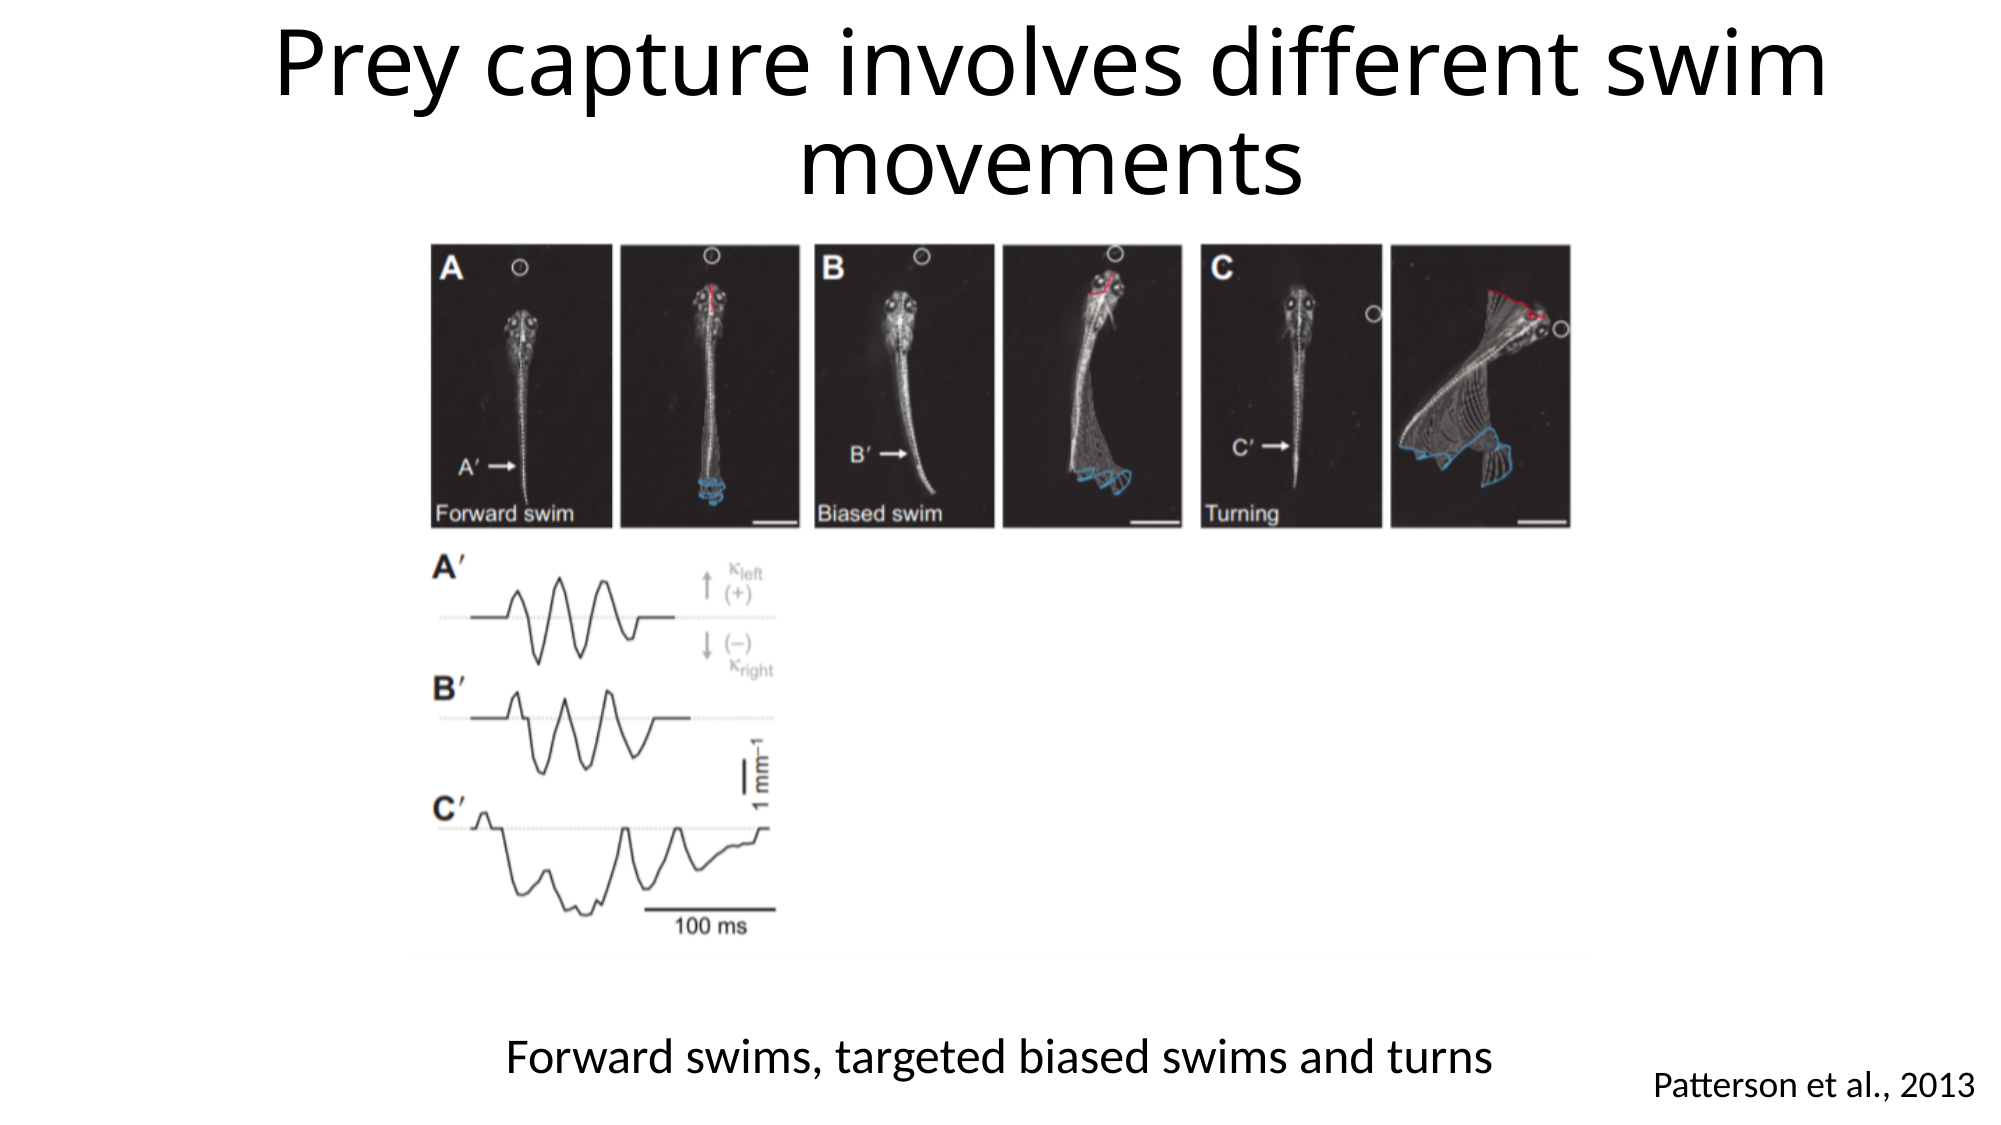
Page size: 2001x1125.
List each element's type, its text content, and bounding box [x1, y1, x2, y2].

title Prey capture involves different swim movements [137, 6, 1967, 225]
text_box Patterson et al., 2013 [1372, 1052, 1991, 1113]
text_box Forward swims, targeted biased swims and turns [491, 1016, 1509, 1092]
picture [406, 224, 1594, 959]
